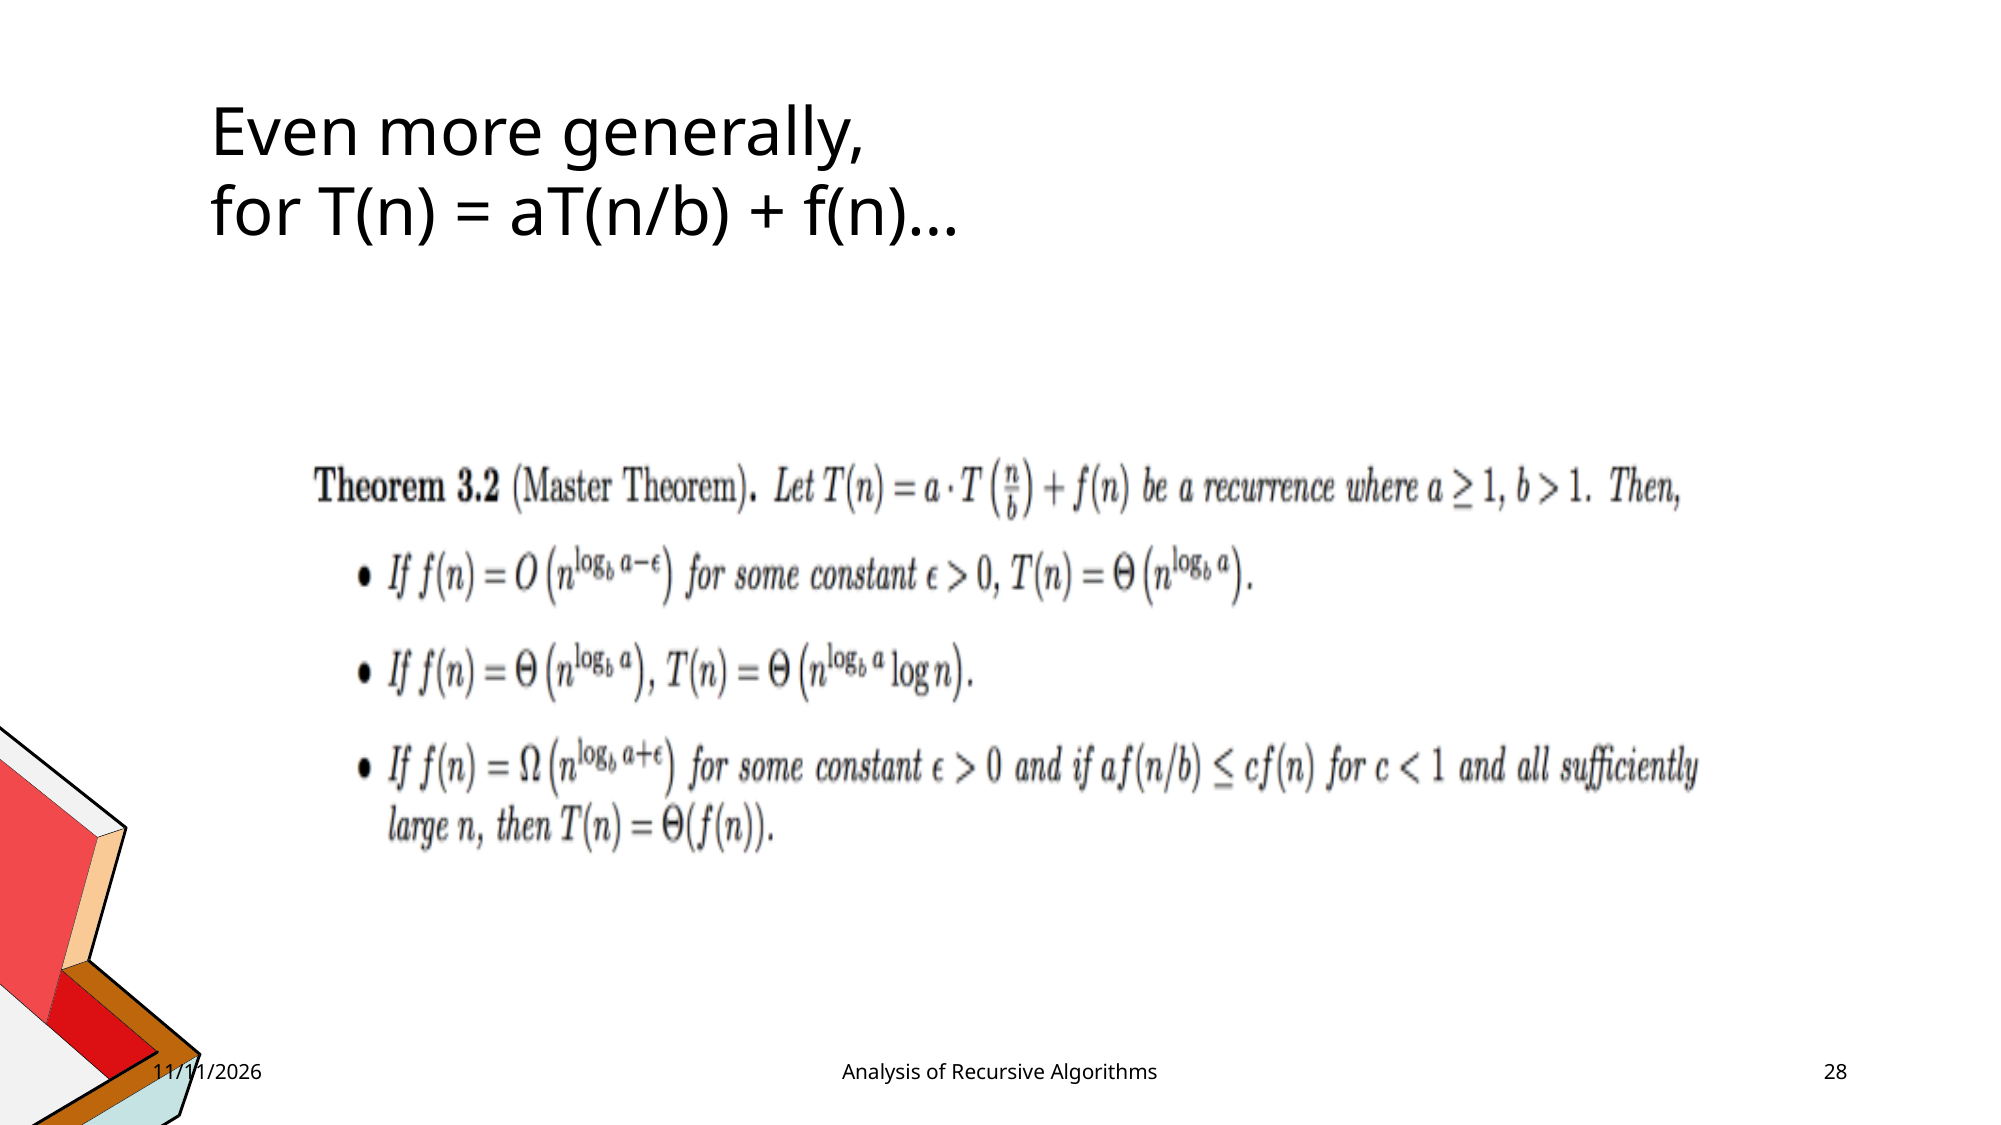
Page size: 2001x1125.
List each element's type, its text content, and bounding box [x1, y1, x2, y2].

footer Analysis of Recursive Algorithms [662, 1042, 1338, 1103]
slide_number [137, 1042, 588, 1103]
picture [285, 399, 1754, 985]
slide_number 28 [1412, 1042, 1863, 1103]
text_box Even more generally, for T(n) = aT(n/b) + f(n)… [195, 81, 1109, 257]
